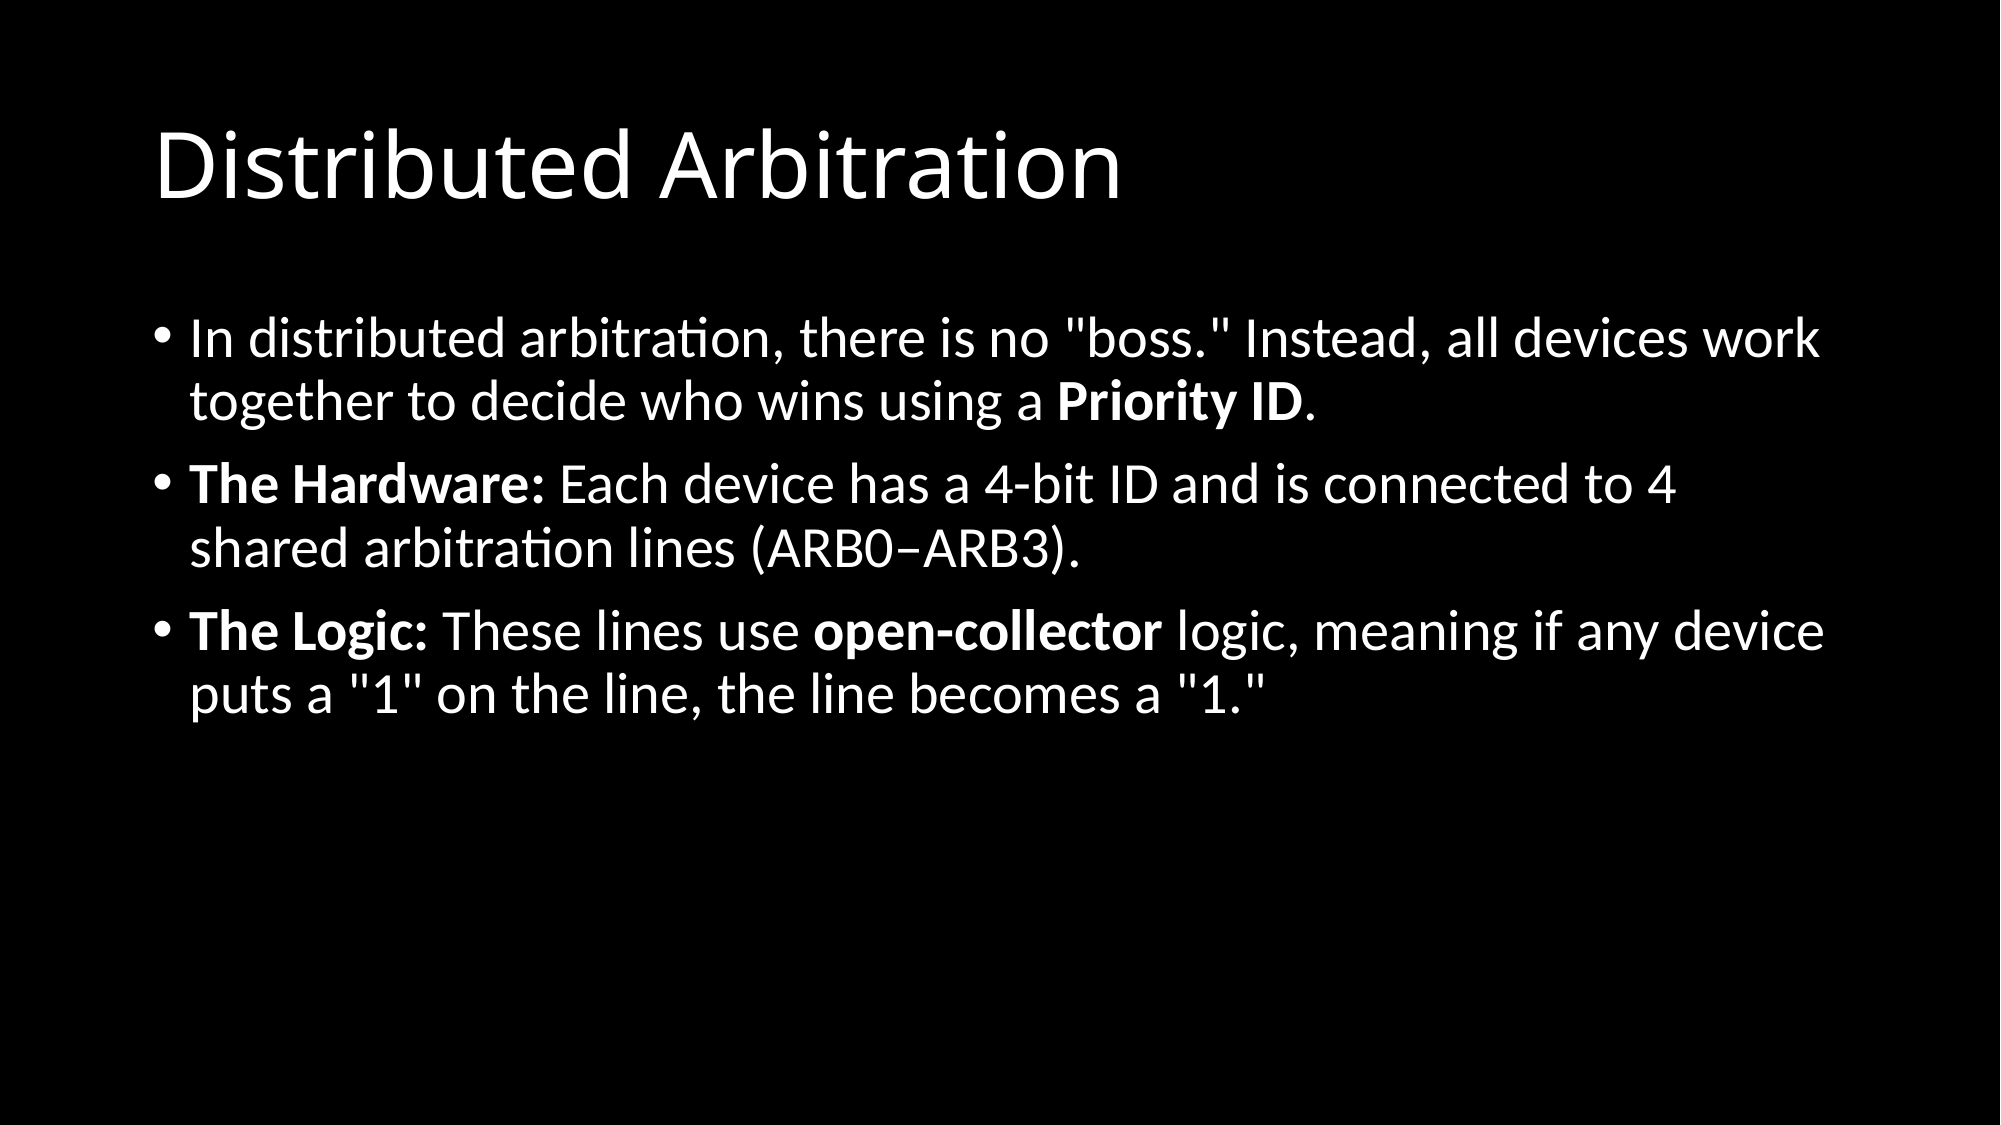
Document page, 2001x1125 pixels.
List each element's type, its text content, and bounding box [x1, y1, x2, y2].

list In distributed arbitration, there is no "boss." Instead, all devices work together to decide who wins using a Priority ID. The Hardware: Each device has a 4-bit ID and is connected to 4 shared arbitration lines (ARB0–ARB3). The Logic: These lines use open-collector logic, meaning if any device puts a "1" on the line, the line becomes a "1." [137, 299, 1863, 1014]
title Distributed Arbitration [137, 59, 1863, 278]
